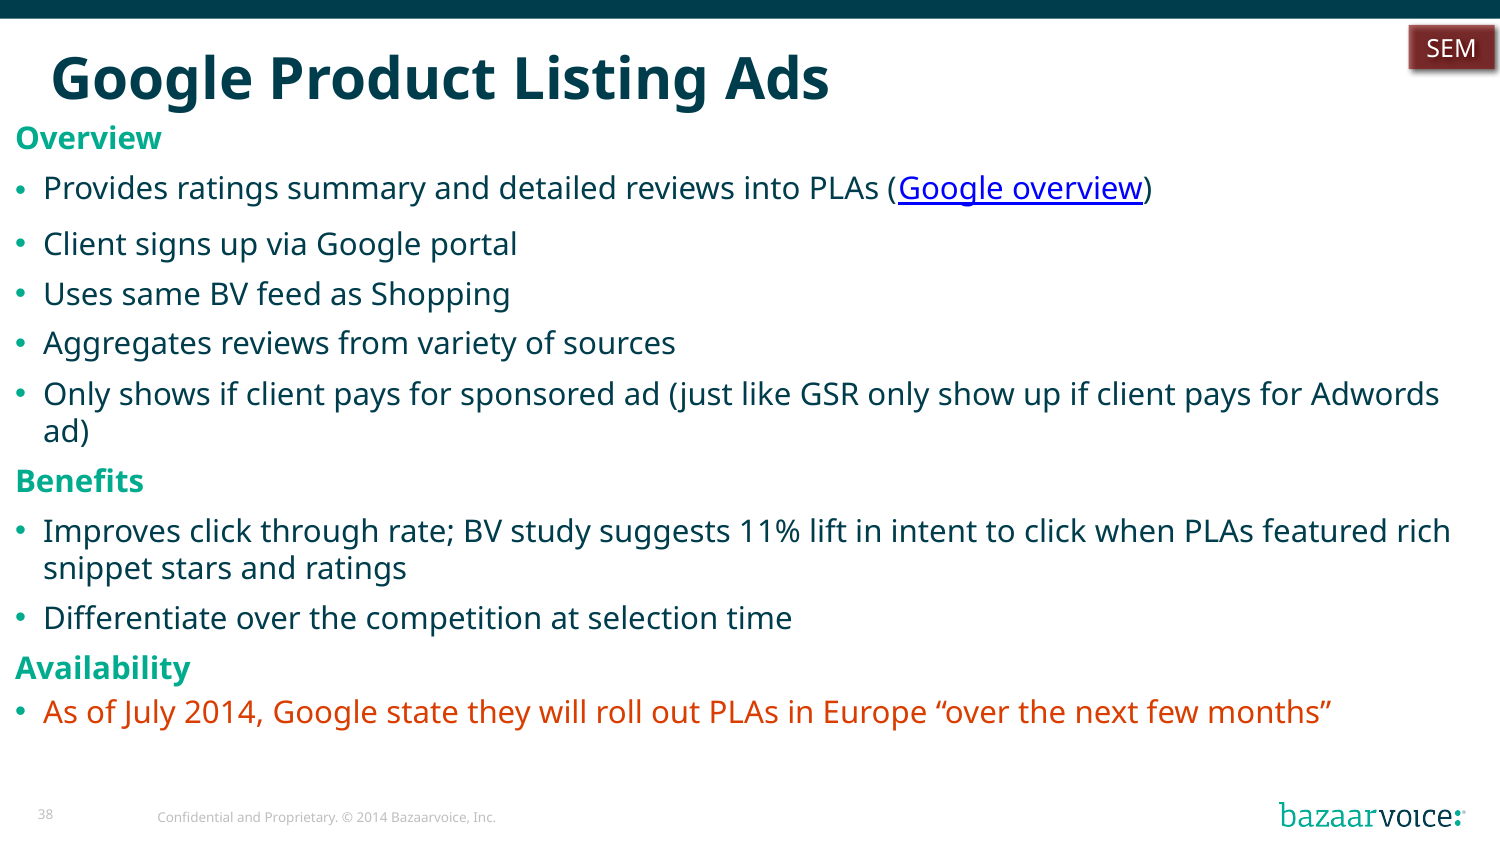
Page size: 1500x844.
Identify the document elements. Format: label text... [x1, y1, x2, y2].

picture [1279, 802, 1466, 827]
list Overview Provides ratings summary and detailed reviews into PLAs (Google overview) Client signs up via Google portal Uses same BV feed as Shopping Aggregates reviews from variety of sources Only shows if client pays for sponsored ad (just like GSR only show up if client pays for Adwords ad) Benefits Improves click through rate; BV study suggests 11% lift in intent to click when PLAs featured rich snippet stars and ratings Differentiate over the competition at selection time Availability As of July 2014, Google state they will roll out PLAs in Europe “over the next few months” [0, 111, 1500, 766]
title Google Product Listing Ads [35, 33, 1460, 175]
picture [1400, 812, 1408, 824]
text_box SEM [1408, 24, 1495, 70]
